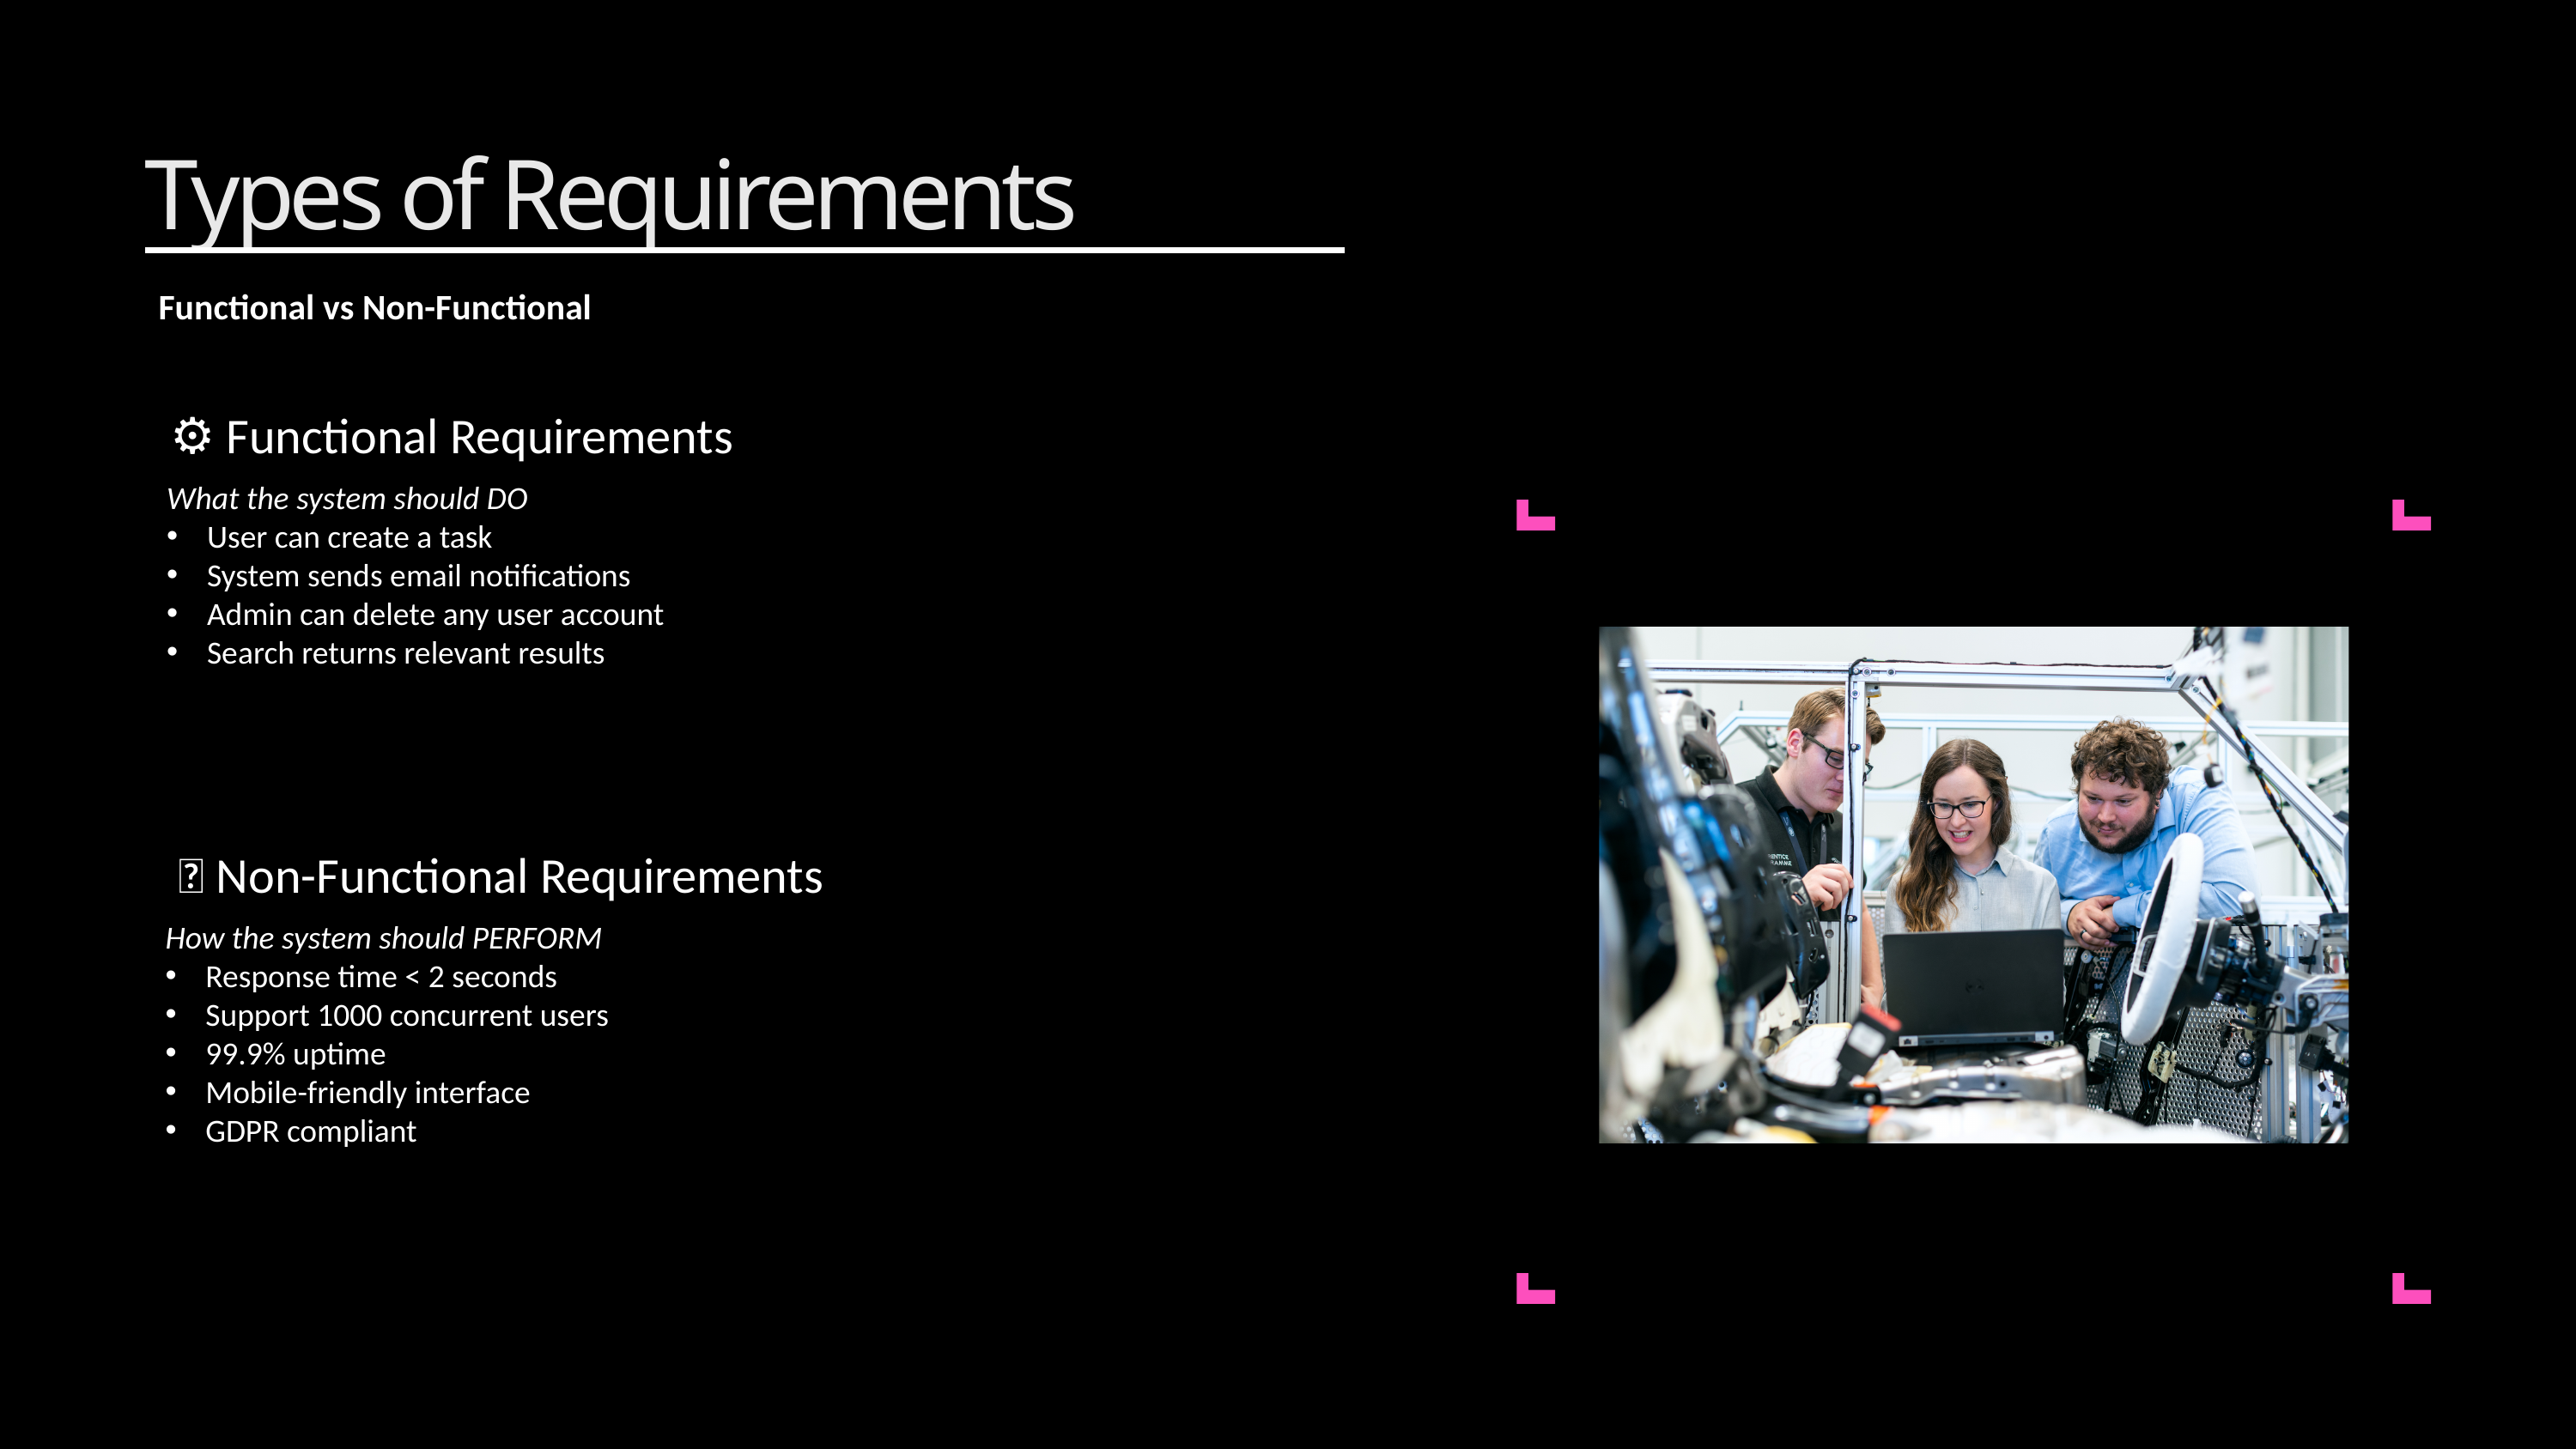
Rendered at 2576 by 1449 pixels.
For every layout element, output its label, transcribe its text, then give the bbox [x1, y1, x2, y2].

text_box ⚙️ Functional Requirements [157, 397, 747, 470]
text_box How the system should PERFORM Response time < 2 seconds Support 1000 concurrent users 99.9% uptime Mobile-friendly interface GDPR compliant [152, 910, 623, 1155]
text_box Functional vs Non-Functional [145, 277, 605, 334]
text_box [144, 246, 1346, 254]
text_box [1599, 626, 2349, 1143]
text_box 🎯 Non-Functional Requirements [167, 837, 836, 910]
text_box [1516, 1273, 1556, 1304]
text_box [1516, 500, 1556, 530]
text_box Types of Requirements [144, 157, 2432, 250]
text_box [2392, 1273, 2432, 1304]
text_box What the system should DO User can create a task System sends email notifications Admin can delete any user account Search returns relevant results [154, 470, 677, 677]
text_box [2392, 500, 2432, 530]
